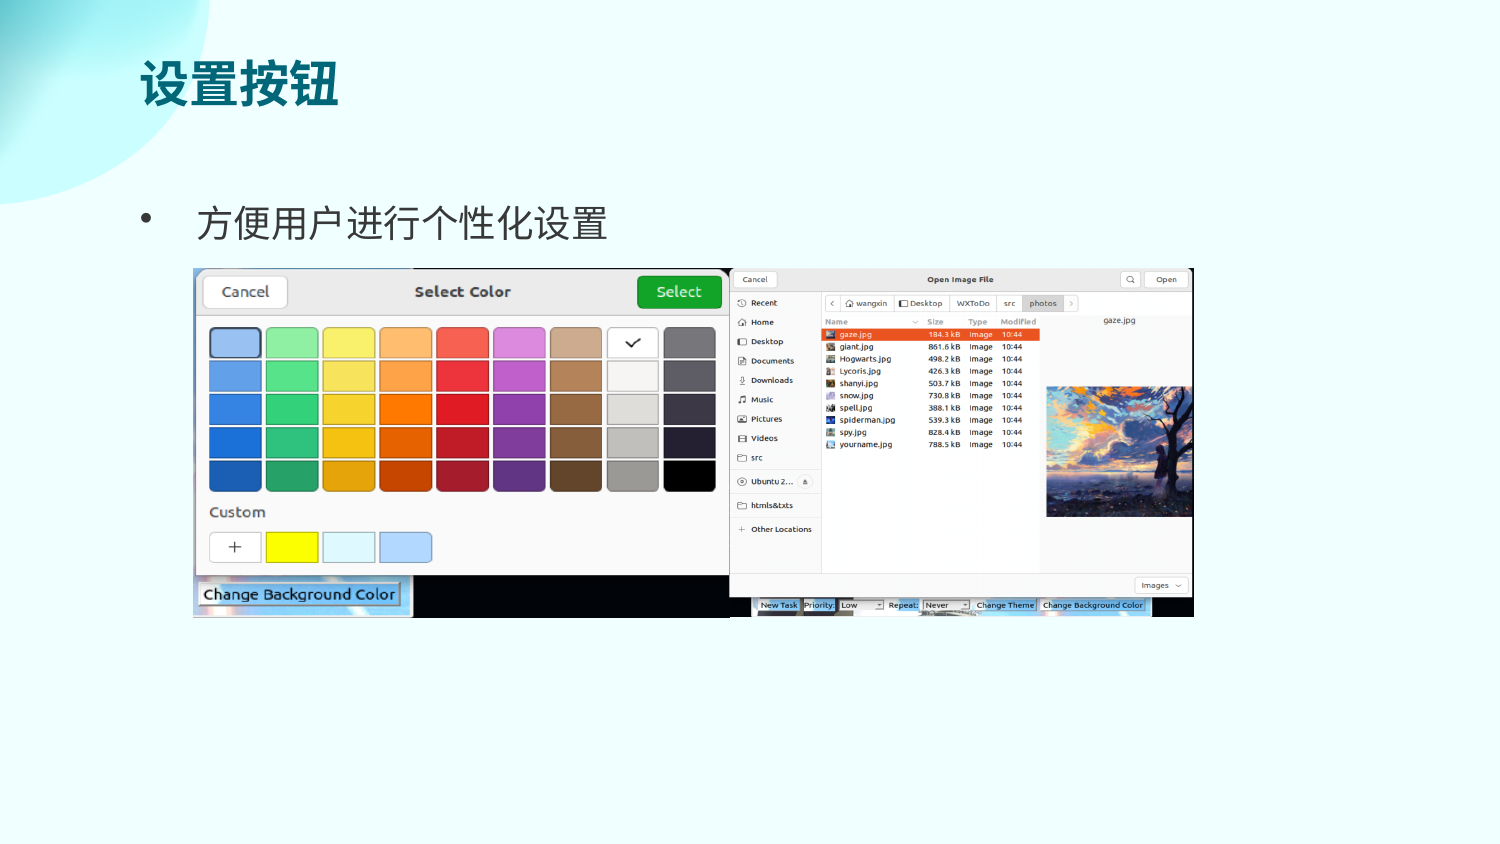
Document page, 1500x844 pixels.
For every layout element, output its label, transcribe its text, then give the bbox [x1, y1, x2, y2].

picture [0, 0, 1500, 844]
text_box 设置按钮 [125, 37, 1406, 129]
text_box 方便用户进行个性化设置 [125, 170, 1391, 227]
